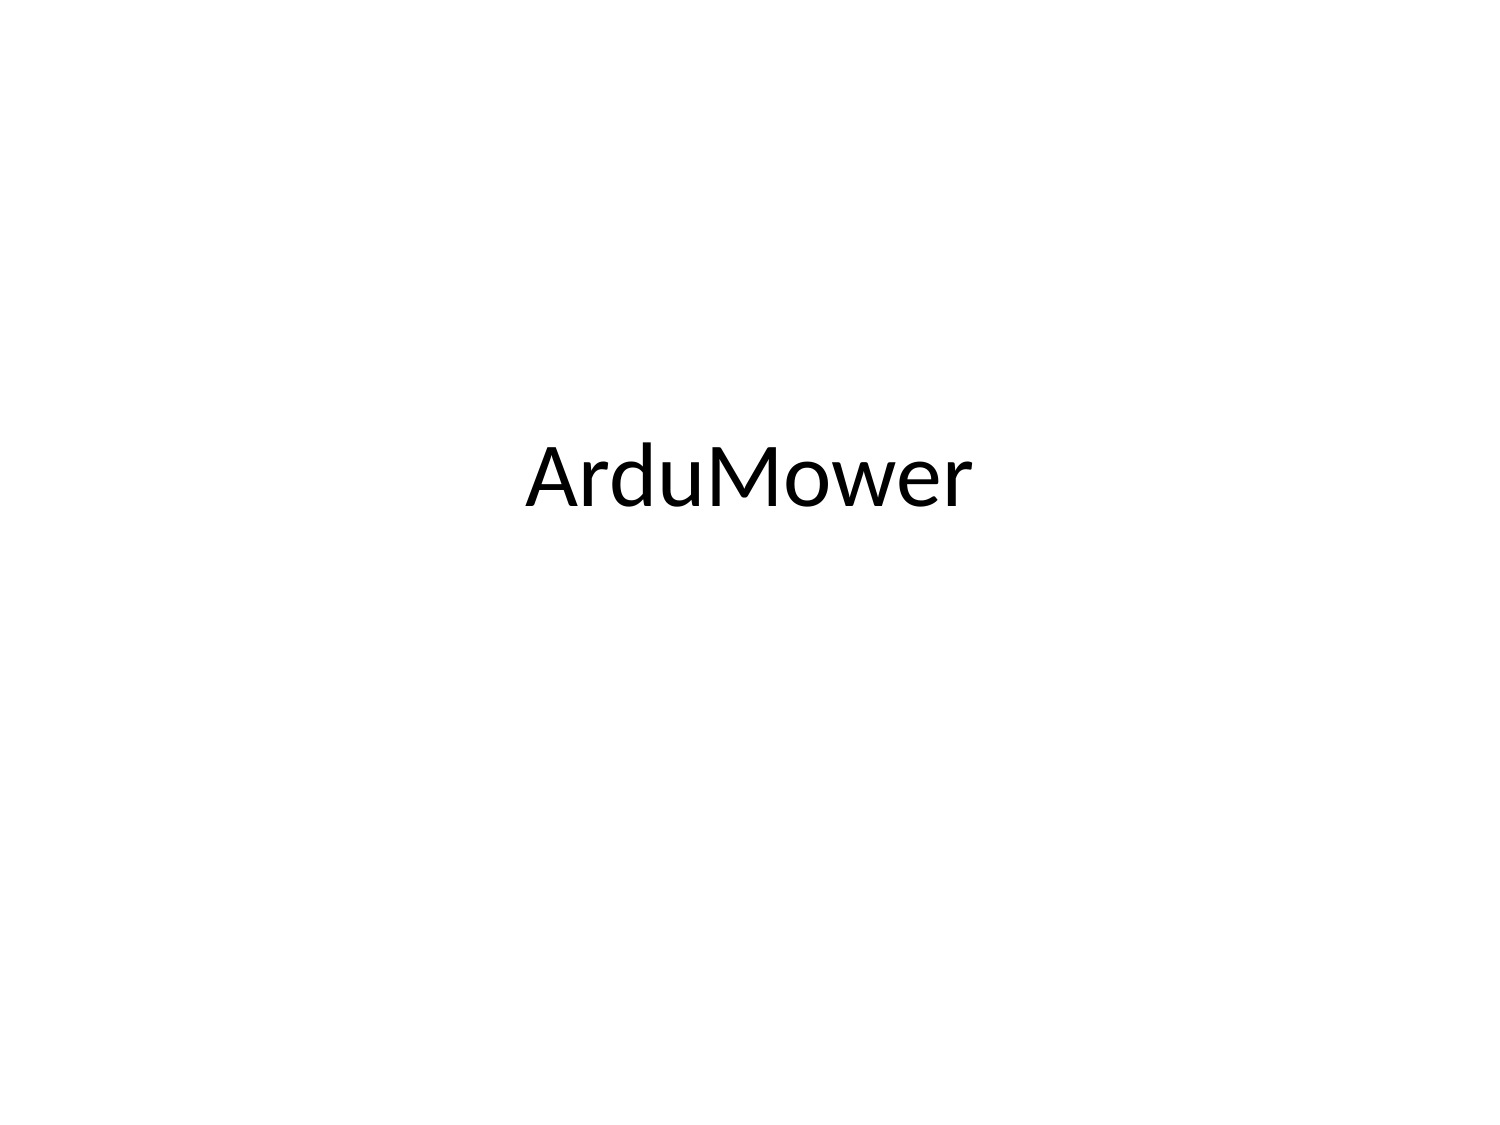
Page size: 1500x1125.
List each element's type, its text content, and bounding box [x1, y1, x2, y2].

title ArduMower [112, 349, 1388, 591]
